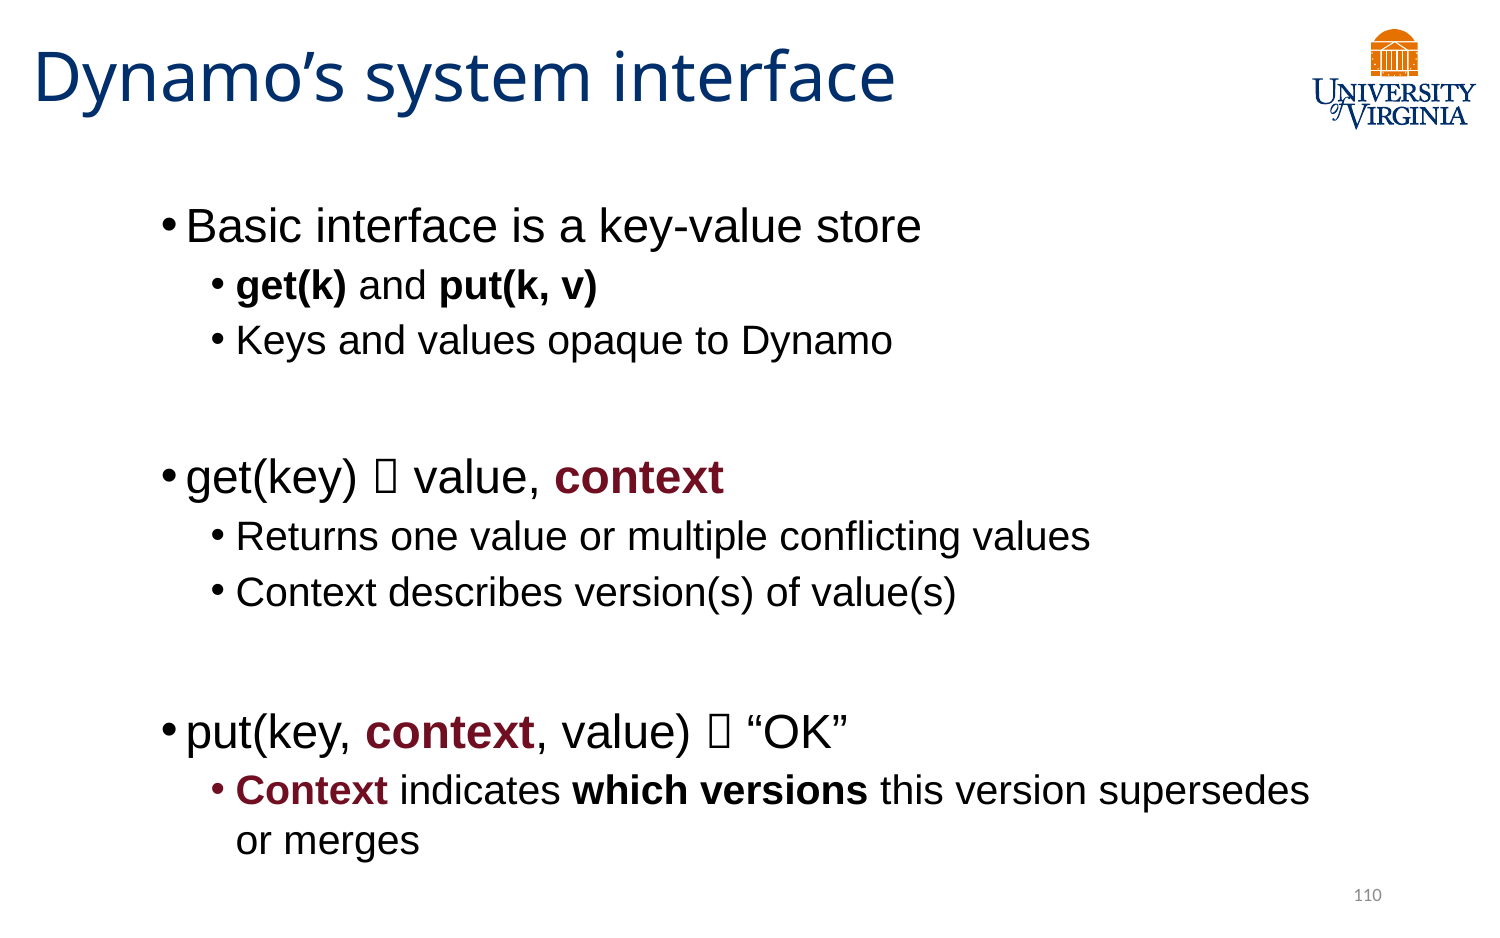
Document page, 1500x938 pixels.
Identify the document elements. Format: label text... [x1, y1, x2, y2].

title Dynamo’s system interface [17, 14, 1297, 145]
slide_number 110 [1059, 868, 1397, 919]
list Basic interface is a key-value store get(k) and put(k, v) Keys and values opaque to Dynamo get(key)  value, context Returns one value or multiple conflicting values Context describes version(s) of value(s) put(key, context, value)  “OK” Context indicates which versions this version supersedes or merges [145, 187, 1344, 877]
